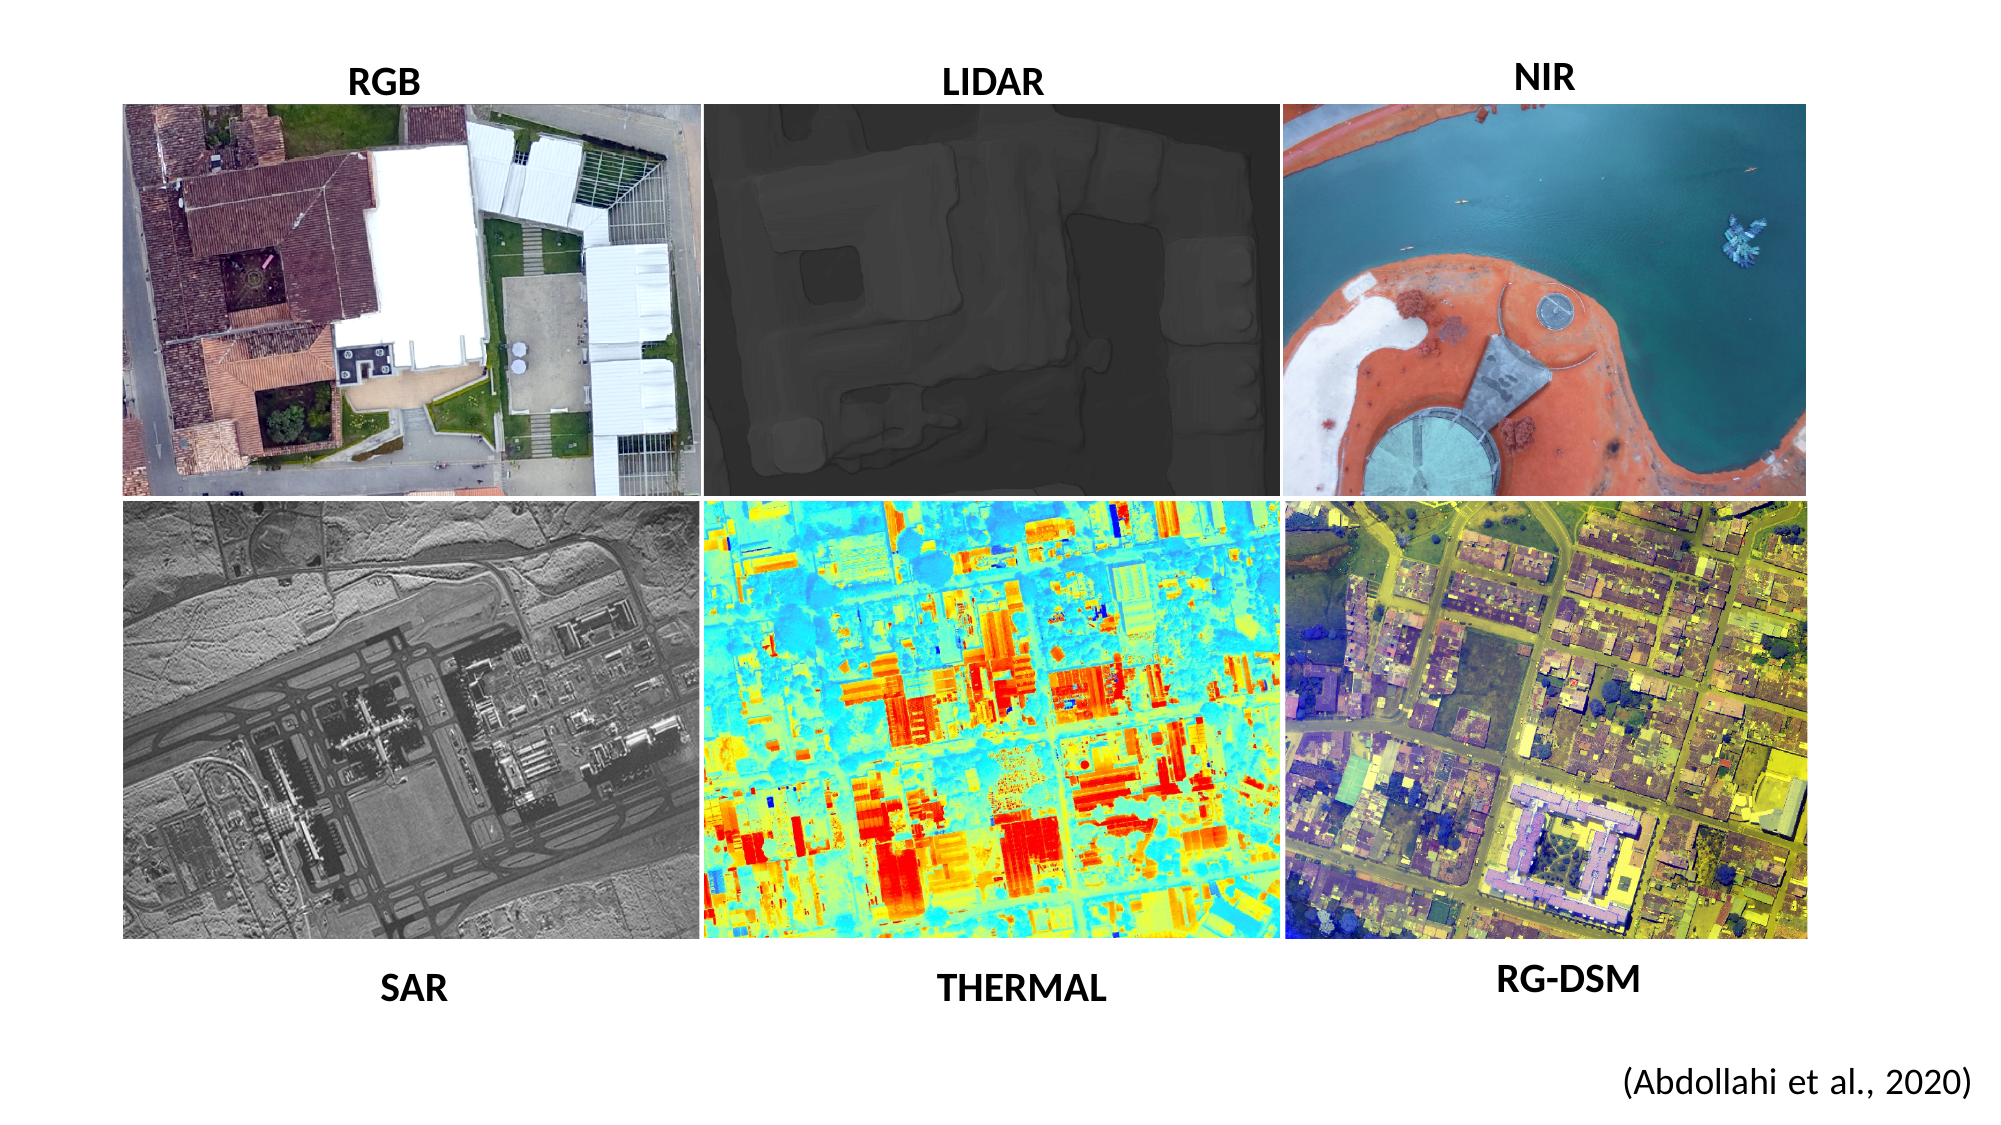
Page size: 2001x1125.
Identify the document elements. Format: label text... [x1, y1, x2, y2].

picture [122, 104, 701, 496]
text_box RGB [272, 49, 497, 104]
text_box (Abdollahi et al., 2020) [1607, 1030, 1988, 1091]
text_box THERMAL [909, 955, 1135, 1020]
text_box RG-DSM [1481, 943, 1676, 1009]
picture [703, 104, 1280, 496]
picture [704, 501, 1280, 939]
picture [123, 501, 700, 939]
text_box LIDAR [881, 49, 1106, 104]
text_box NIR [1432, 45, 1658, 104]
text_box SAR [302, 955, 527, 1020]
picture [1283, 104, 1806, 496]
picture [1285, 501, 1808, 939]
